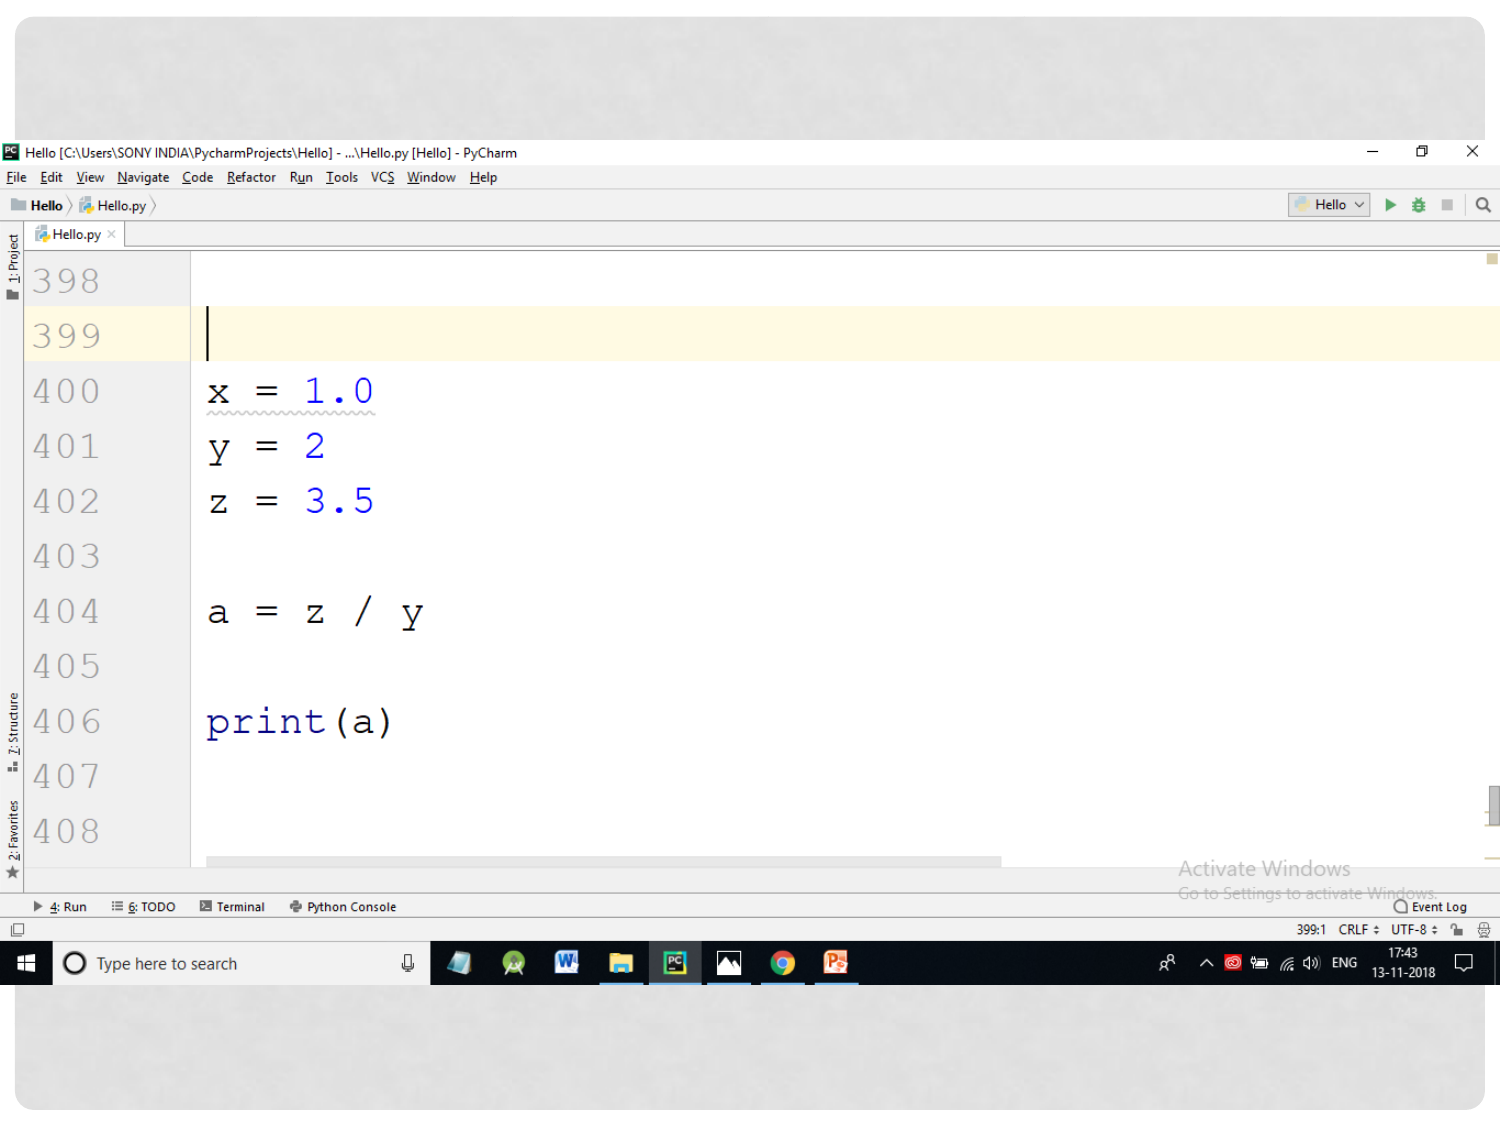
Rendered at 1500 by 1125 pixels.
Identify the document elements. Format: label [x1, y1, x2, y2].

picture [0, 140, 1500, 985]
